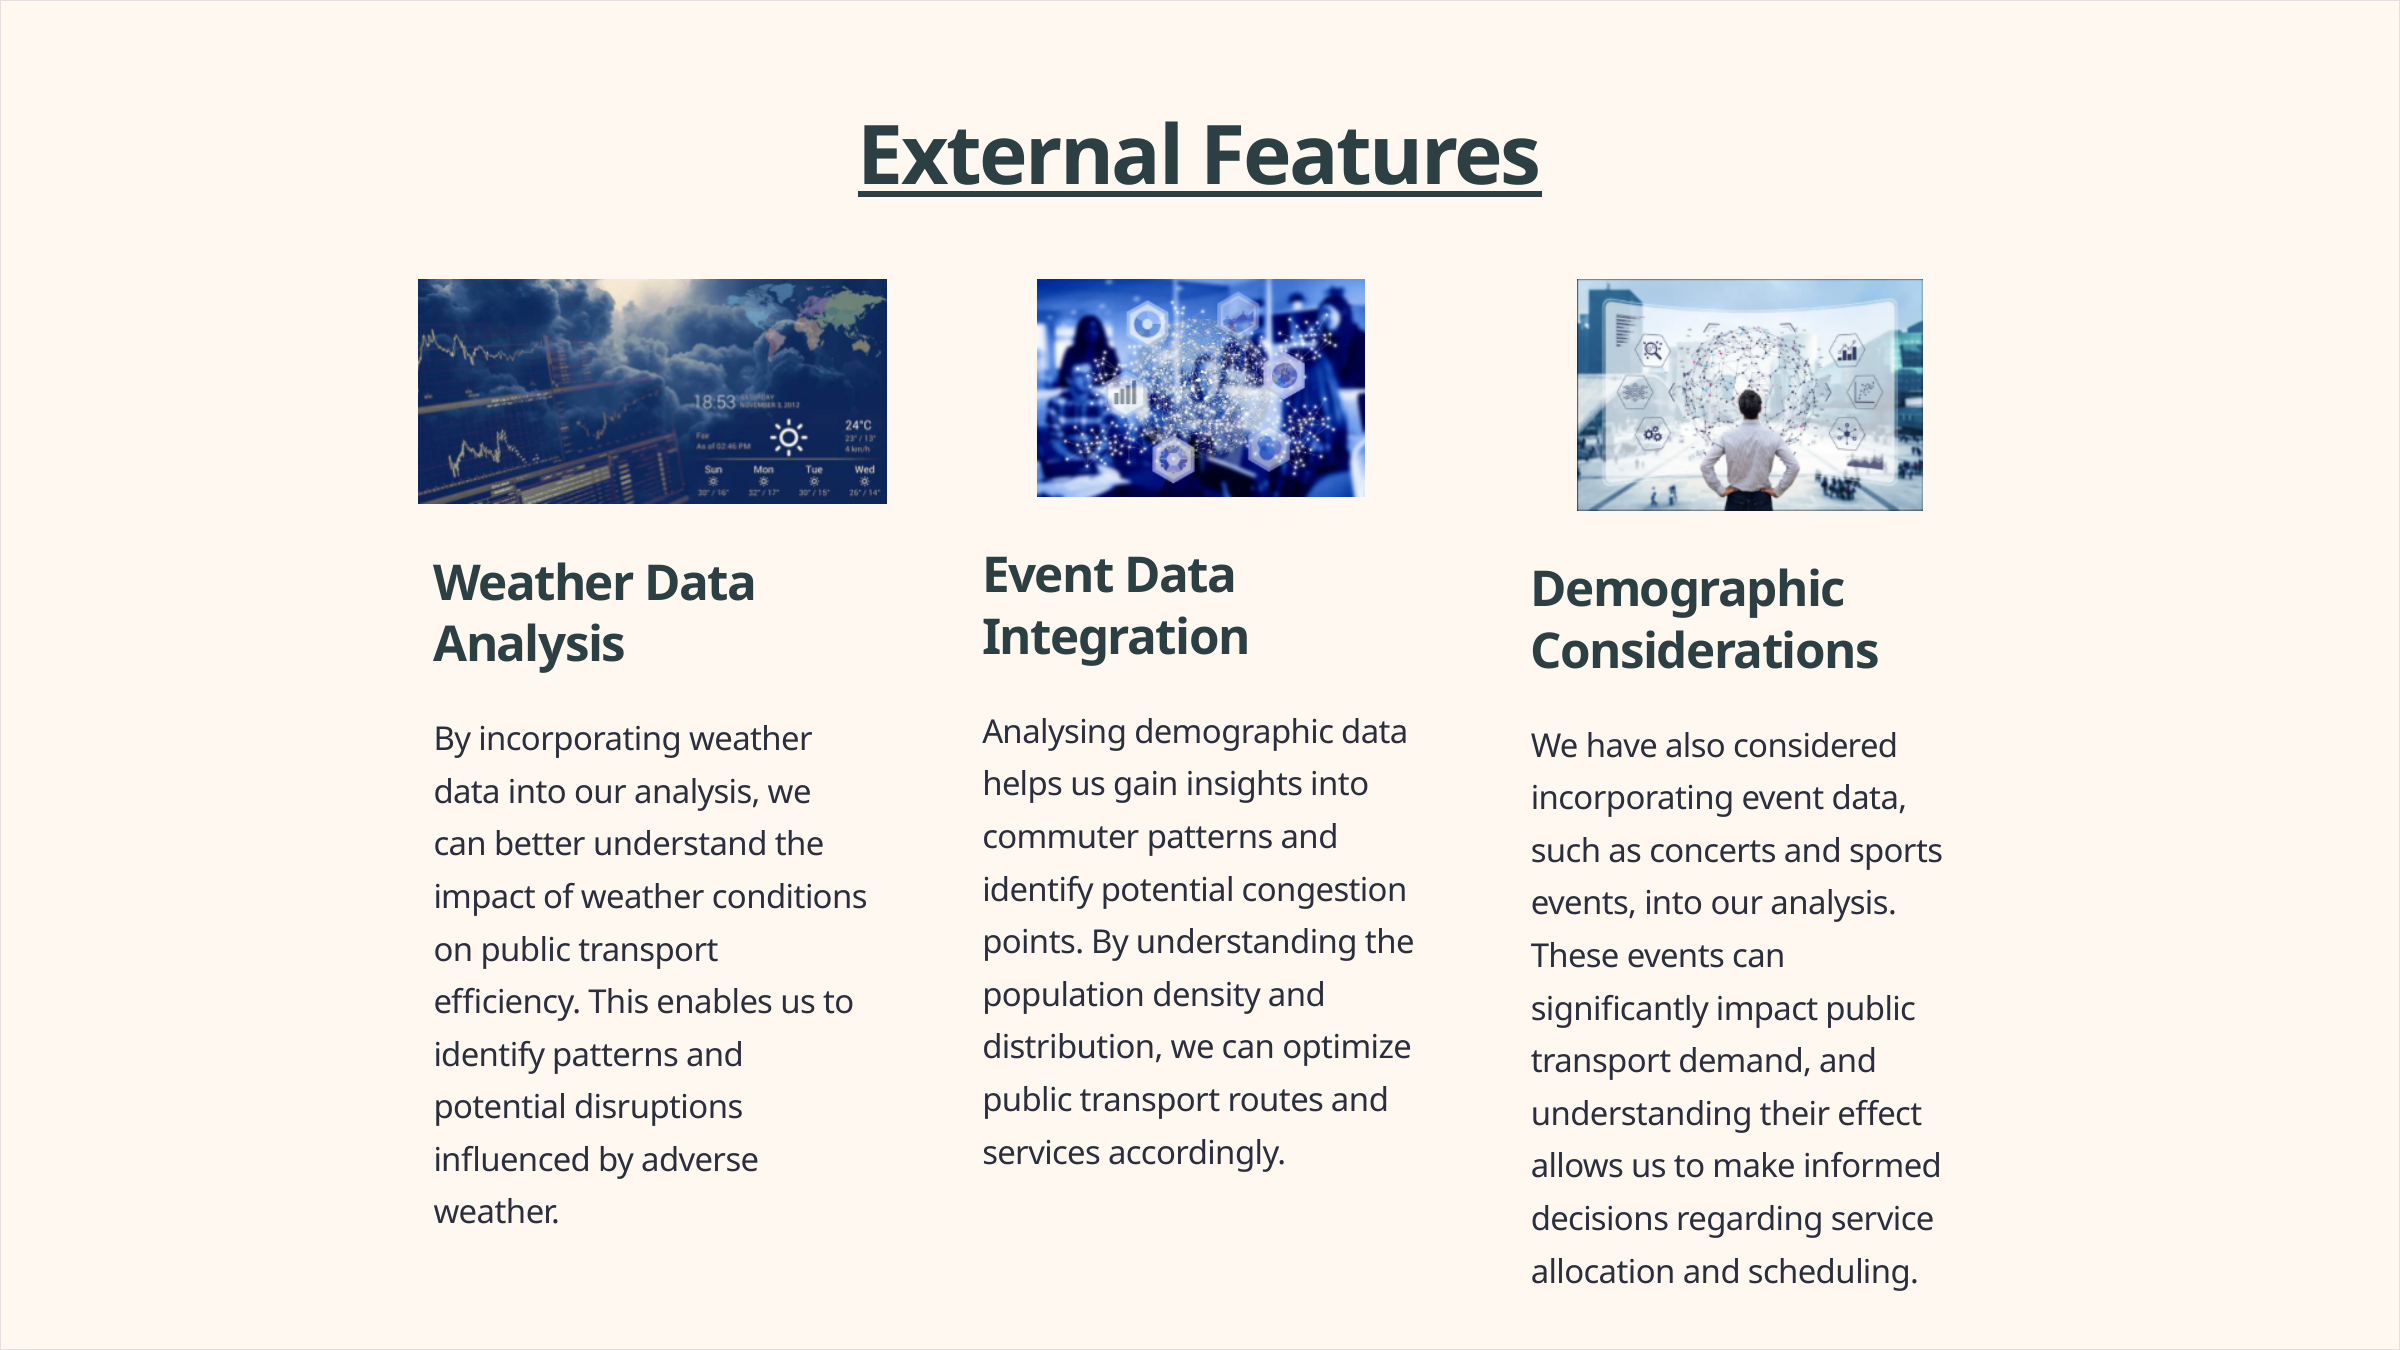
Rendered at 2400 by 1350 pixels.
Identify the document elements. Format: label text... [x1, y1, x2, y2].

text_box We have also considered incorporating event data, such as concerts and sports events, into our analysis. These events can significantly impact public transport demand, and understanding their effect allows us to make informed decisions regarding service allocation and scheduling. [1516, 703, 1984, 1230]
picture [1577, 279, 1923, 511]
text_box Event Data Integration [967, 533, 1435, 657]
text_box Analysing demographic data helps us gain insights into commuter patterns and identify potential congestion points. By understanding the population density and distribution, we can optimize public transport routes and services accordingly. [967, 689, 1435, 1111]
picture [1037, 279, 1365, 497]
text_box By incorporating weather data into our analysis, we can better understand the impact of weather conditions on public transport efficiency. This enables us to identify patterns and potential disruptions influenced by adverse weather. [418, 697, 886, 1118]
text_box [0, 0, 2400, 1350]
text_box Weather Data Analysis [418, 540, 886, 665]
picture [418, 279, 887, 504]
text_box External Features [871, 90, 1529, 194]
text_box Demographic Considerations [1516, 547, 1984, 671]
